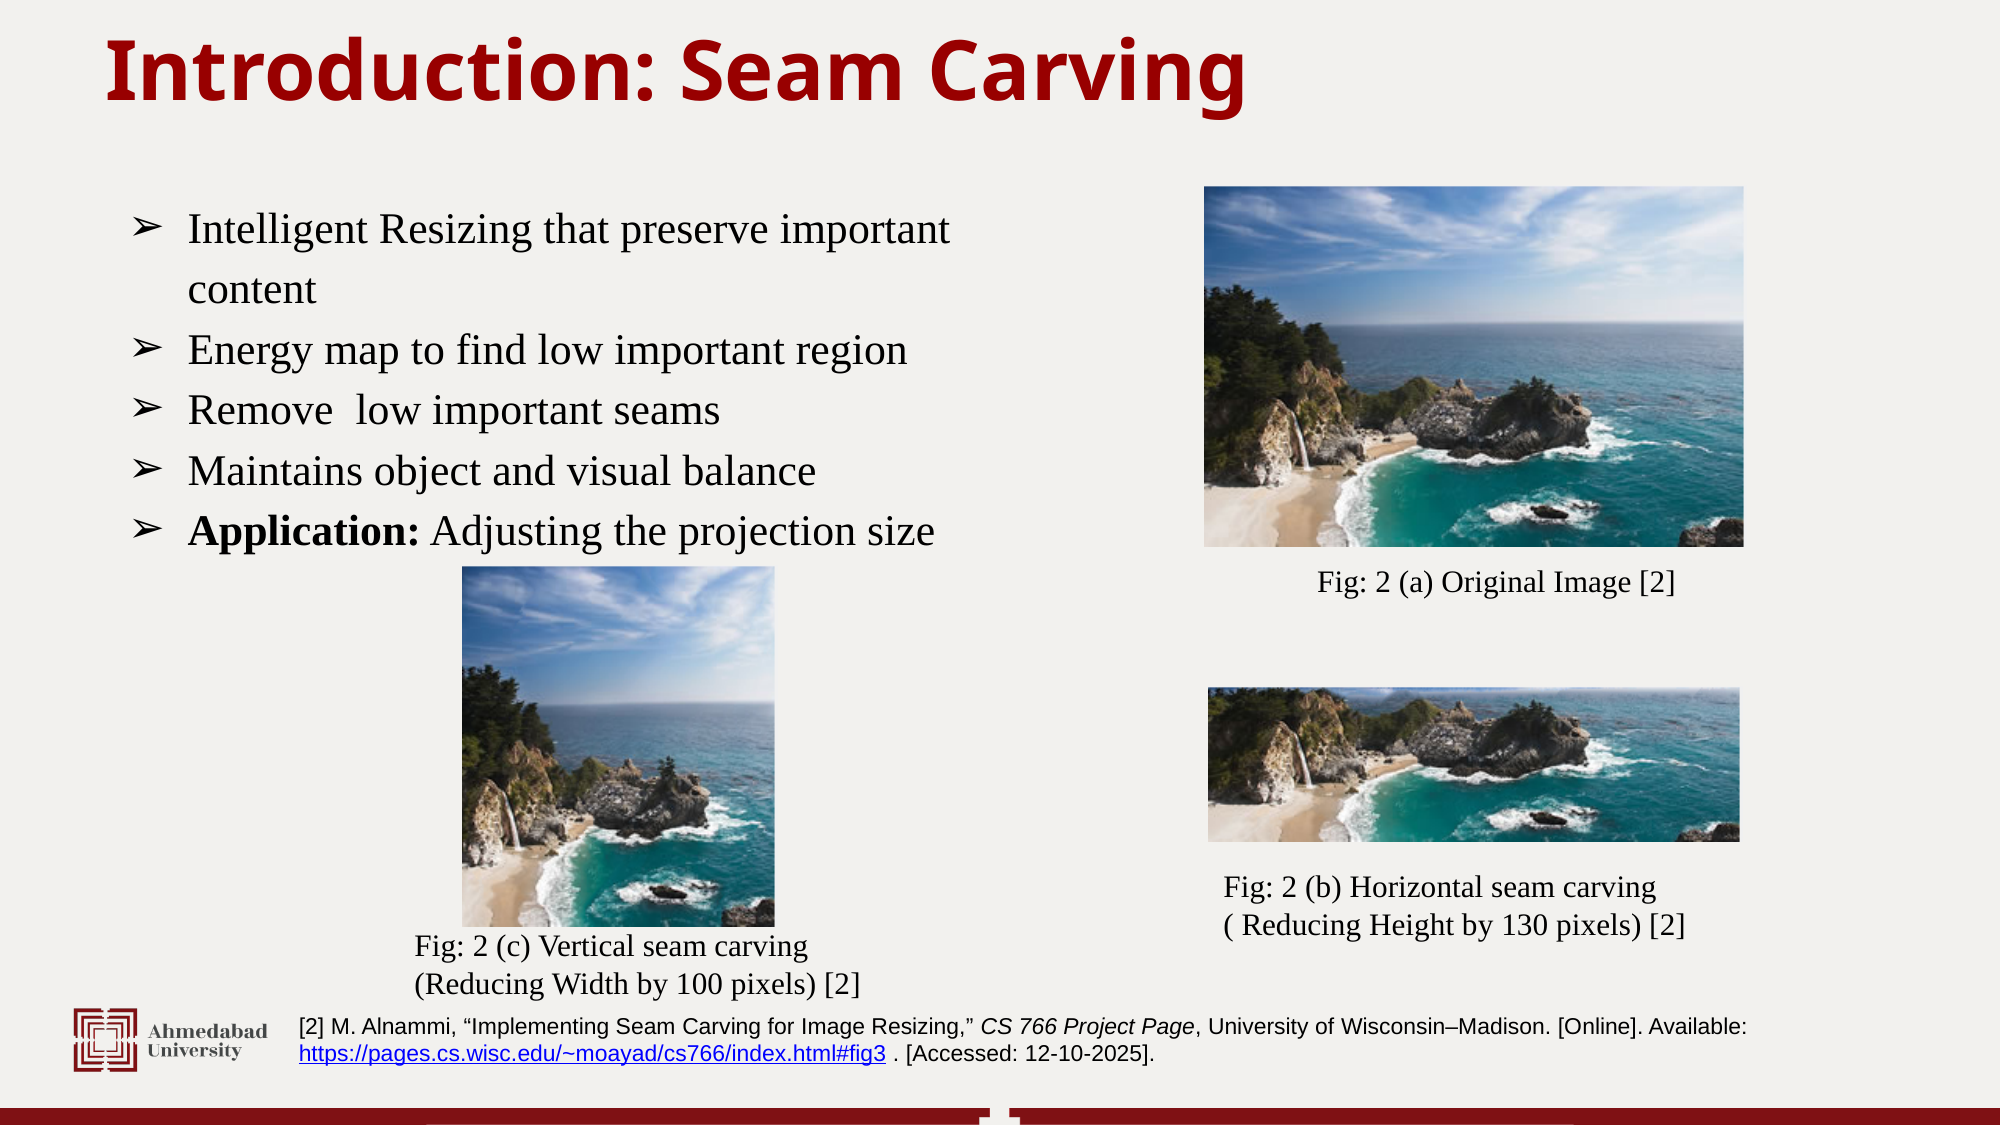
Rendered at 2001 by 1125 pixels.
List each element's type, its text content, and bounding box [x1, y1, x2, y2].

picture [1208, 686, 1743, 842]
title Introduction: Seam Carving [97, 0, 1823, 126]
picture [1203, 184, 1747, 547]
picture [462, 565, 779, 927]
text_box Fig: 2 (c) Vertical seam carving (Reducing Width by 100 pixels) [2] [399, 910, 885, 996]
picture [58, 990, 283, 1089]
text_box Intelligent Resizing that preserve important content Energy map to find low important region Remove low important seams Maintains object and visual balance Application: Adjusting the projection size [97, 177, 1076, 570]
text_box Fig: 2 (a) Original Image [2] [1302, 554, 1708, 614]
text_box [2] M. Alnammi, “Implementing Seam Carving for Image Resizing,” CS 766 Project Page, University of Wisconsin–Madison. [Online]. Available: https://pages.cs.wisc.edu/~moayad/cs766/index.html#fig3 . [Accessed: 12-10-2025]. [283, 996, 1823, 1082]
picture [0, 1108, 2000, 1125]
text_box Fig: 2 (b) Horizontal seam carving ( Reducing Height by 130 pixels) [2] [1208, 851, 1708, 957]
